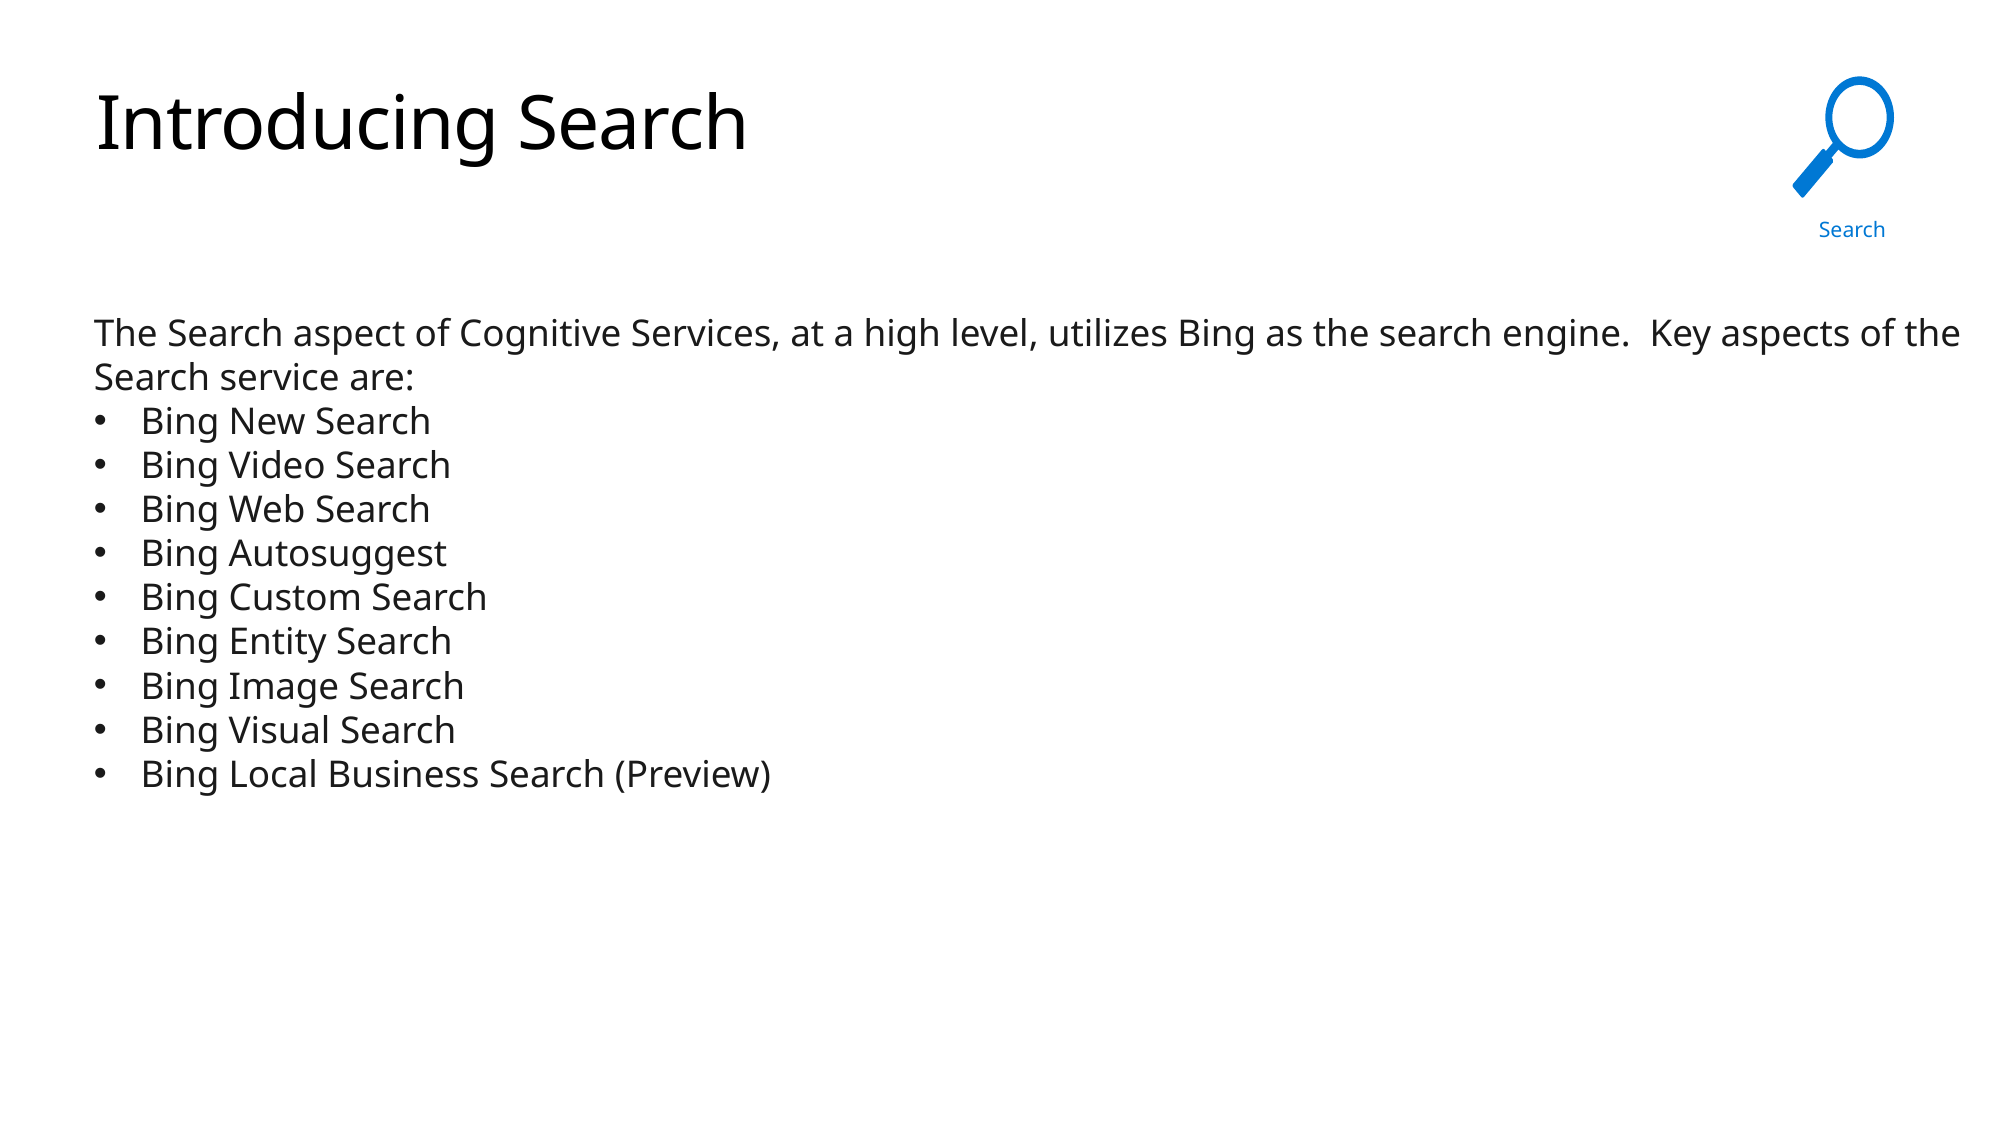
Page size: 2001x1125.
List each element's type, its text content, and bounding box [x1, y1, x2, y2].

text_box The Search aspect of Cognitive Services, at a high level, utilizes Bing as the search engine. Key aspects of the Search service are: Bing New Search Bing Video Search Bing Web Search Bing Autosuggest Bing Custom Search Bing Entity Search Bing Image Search Bing Visual Search Bing Local Business Search (Preview) [79, 302, 2000, 802]
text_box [1754, 74, 1951, 286]
title Introducing Search [96, 75, 1754, 166]
